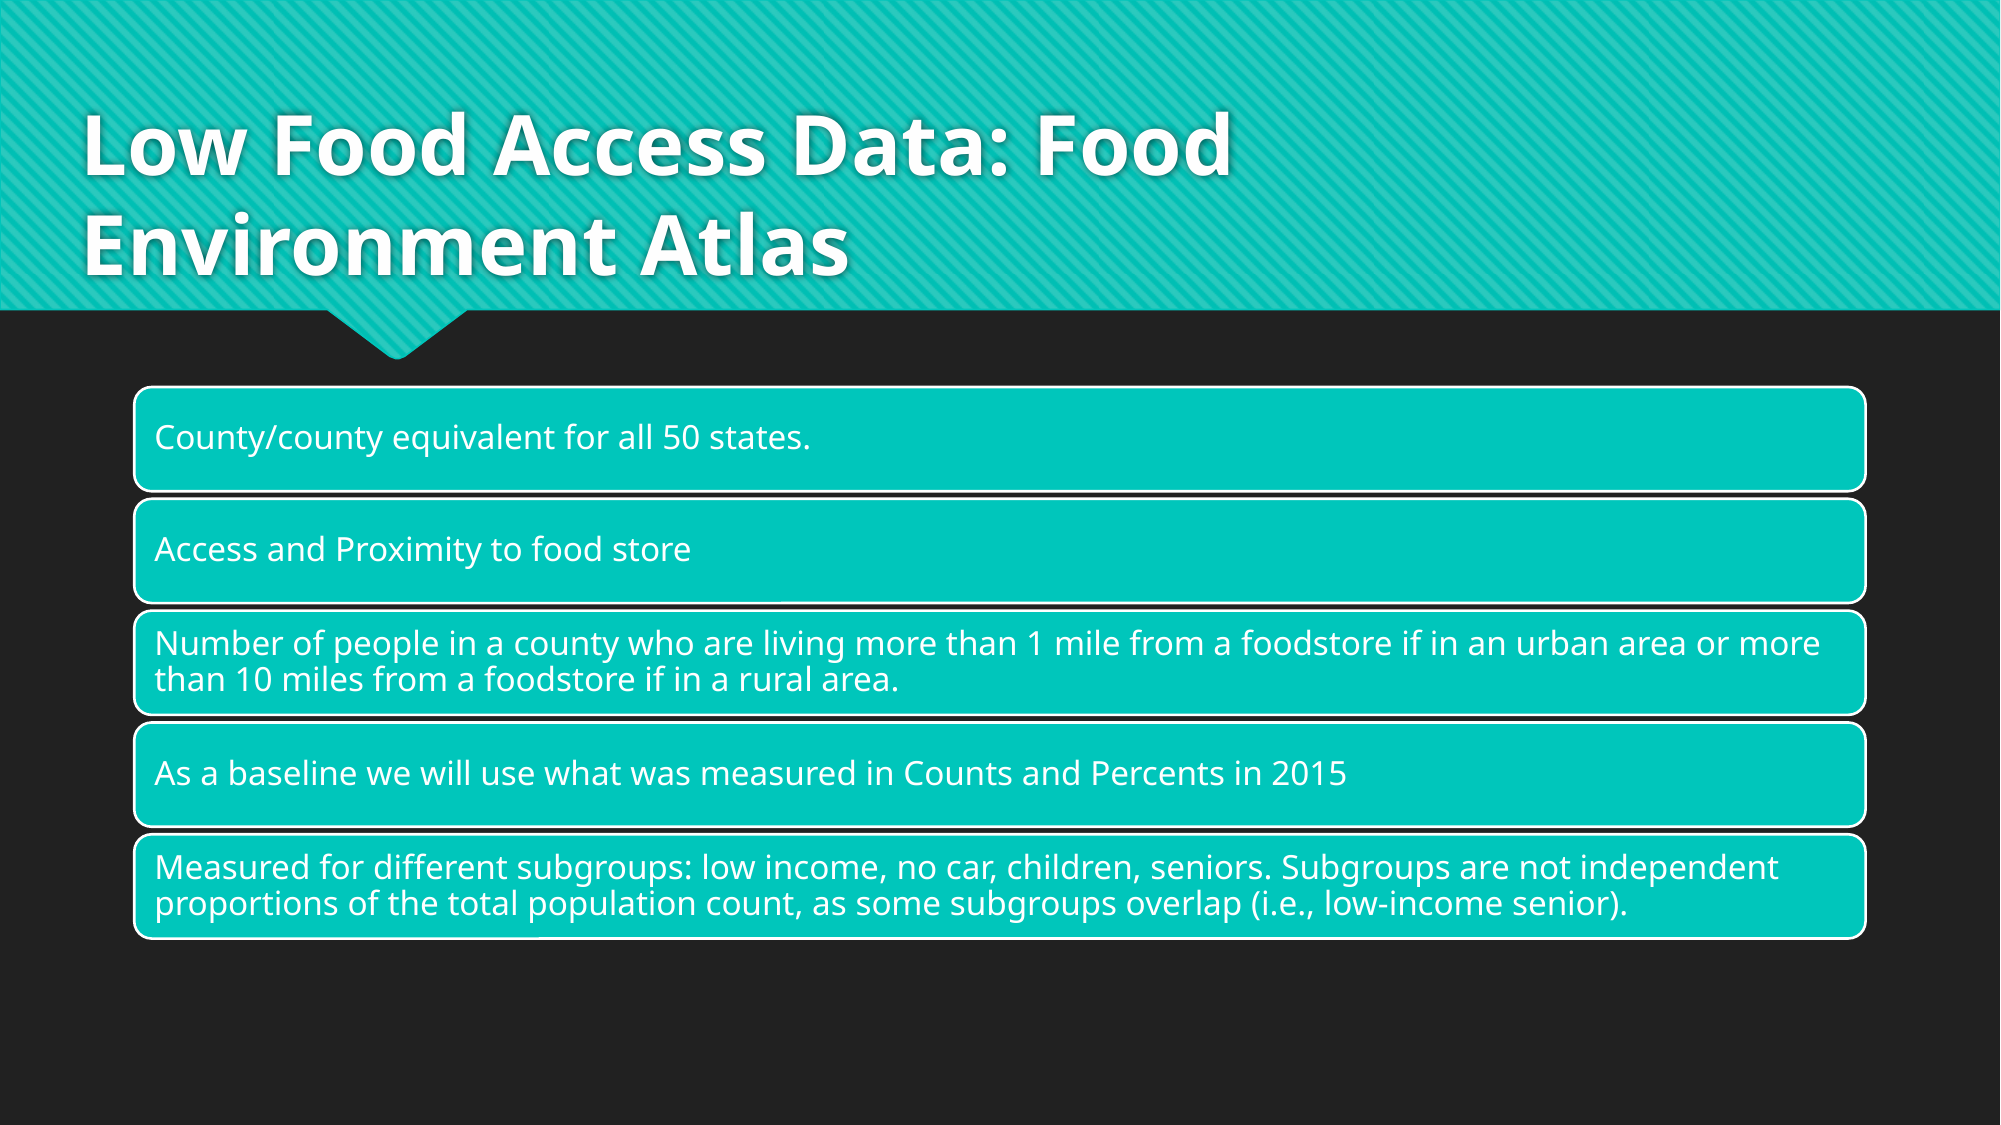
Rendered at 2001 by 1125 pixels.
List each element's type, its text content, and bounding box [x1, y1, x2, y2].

title Low Food Access Data: Food Environment Atlas [65, 27, 1529, 300]
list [133, 364, 1866, 962]
